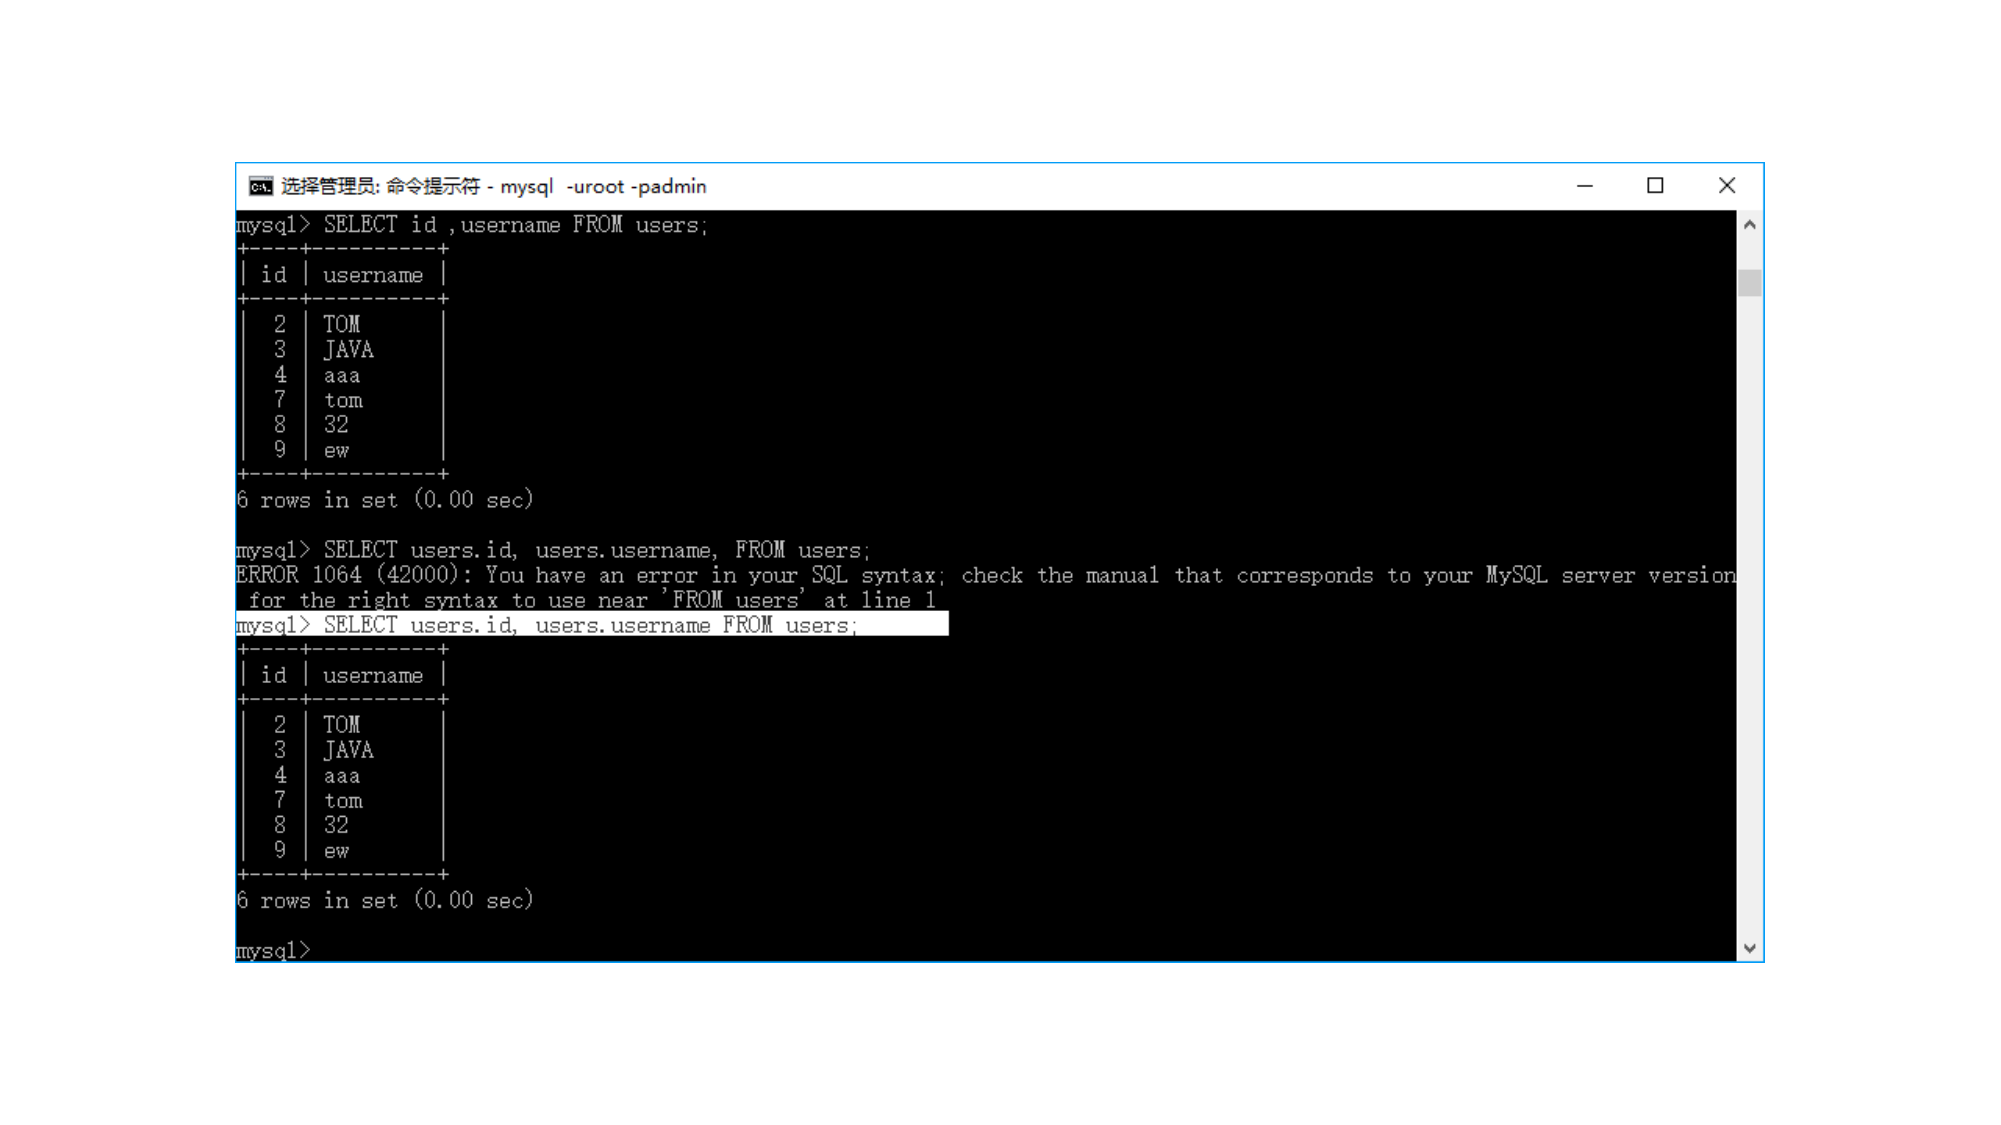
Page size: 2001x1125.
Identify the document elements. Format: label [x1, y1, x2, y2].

picture [235, 162, 1765, 963]
